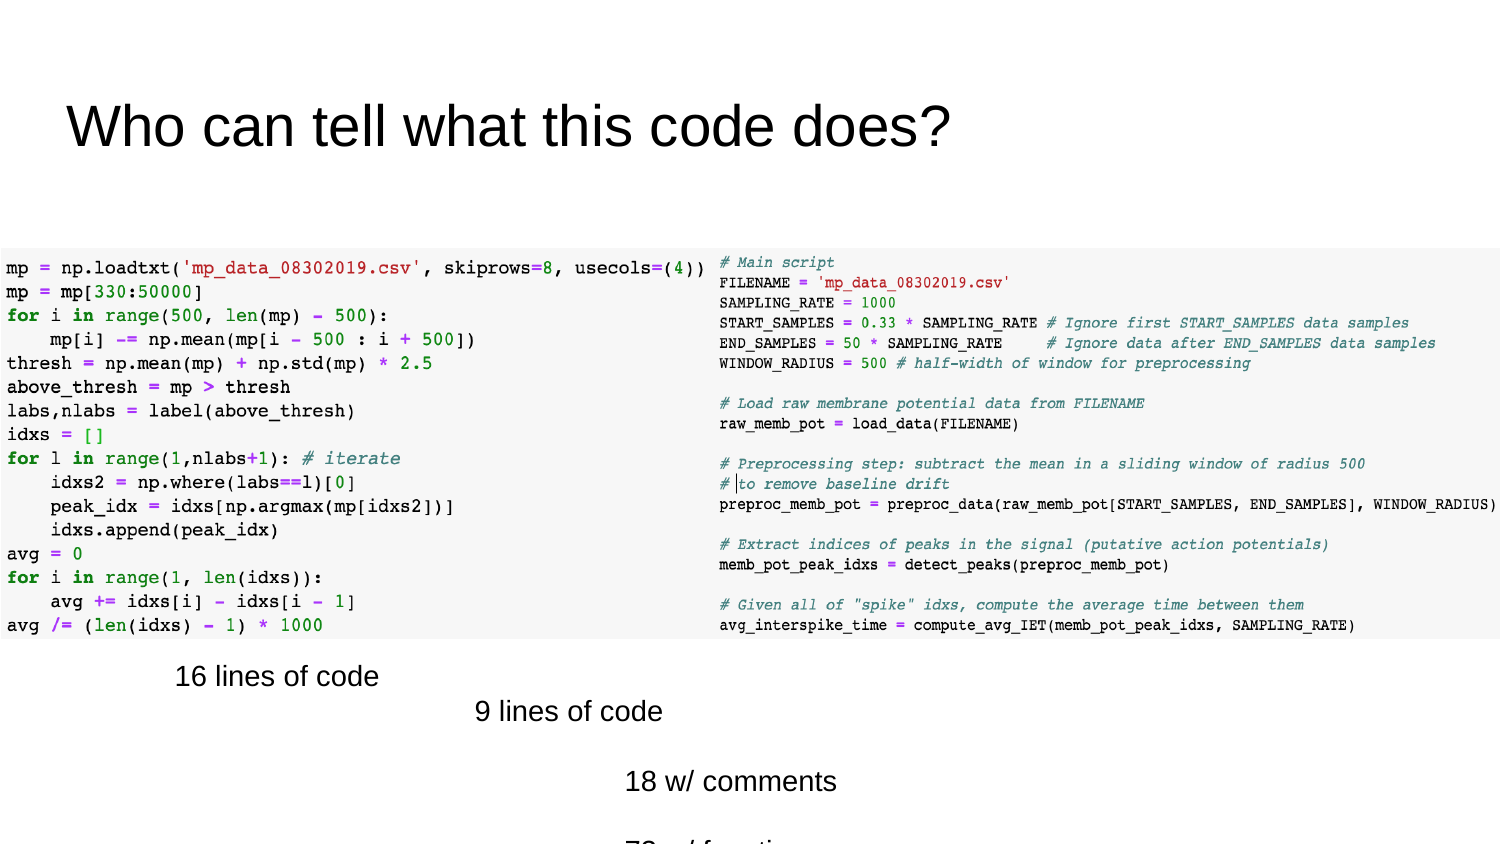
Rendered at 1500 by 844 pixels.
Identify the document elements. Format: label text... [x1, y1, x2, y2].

text_box 16 lines of code 9 lines of code 18 w/ comments 73 w/ functions [159, 647, 1214, 755]
title Who can tell what this code does? [51, 72, 1449, 167]
picture [0, 248, 1500, 639]
